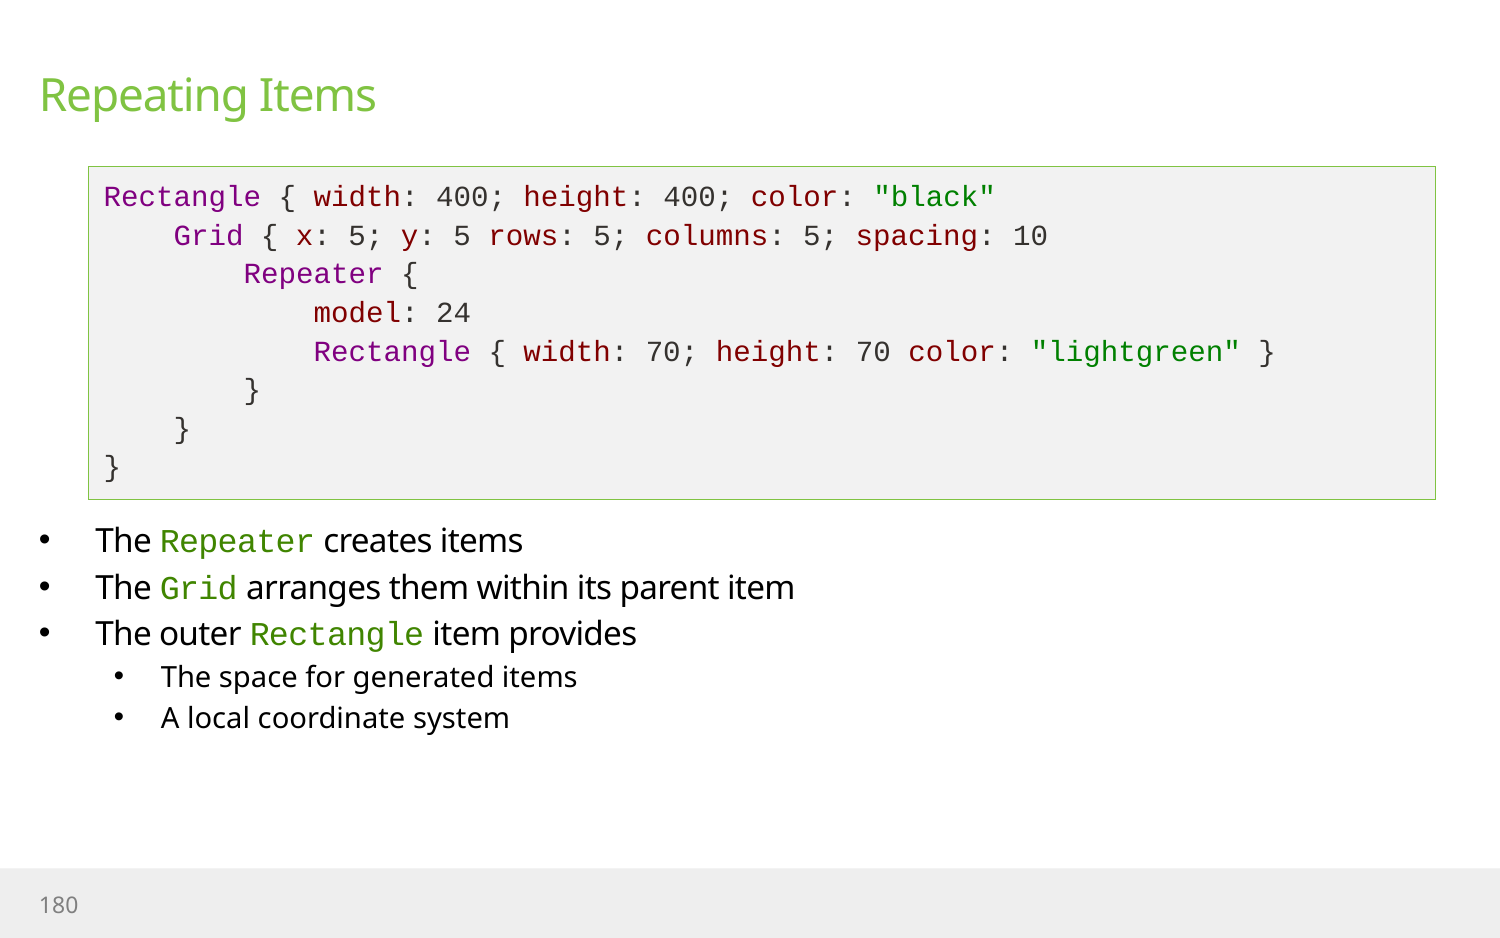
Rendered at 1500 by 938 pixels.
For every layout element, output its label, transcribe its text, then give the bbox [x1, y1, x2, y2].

slide_number 180 [39, 892, 410, 921]
list The Repeater creates items The Grid arranges them within its parent item The outer Rectangle item provides The space for generated items A local coordinate system [39, 519, 1272, 820]
title Repeating Items [39, 66, 1052, 196]
text_box Rectangle { width: 400; height: 400; color: "black" Grid { x: 5; y: 5 rows: 5; columns: 5; spacing: 10 Repeater { model: 24 Rectangle { width: 70; height: 70 color: "lightgreen" } } } } [88, 166, 1436, 500]
